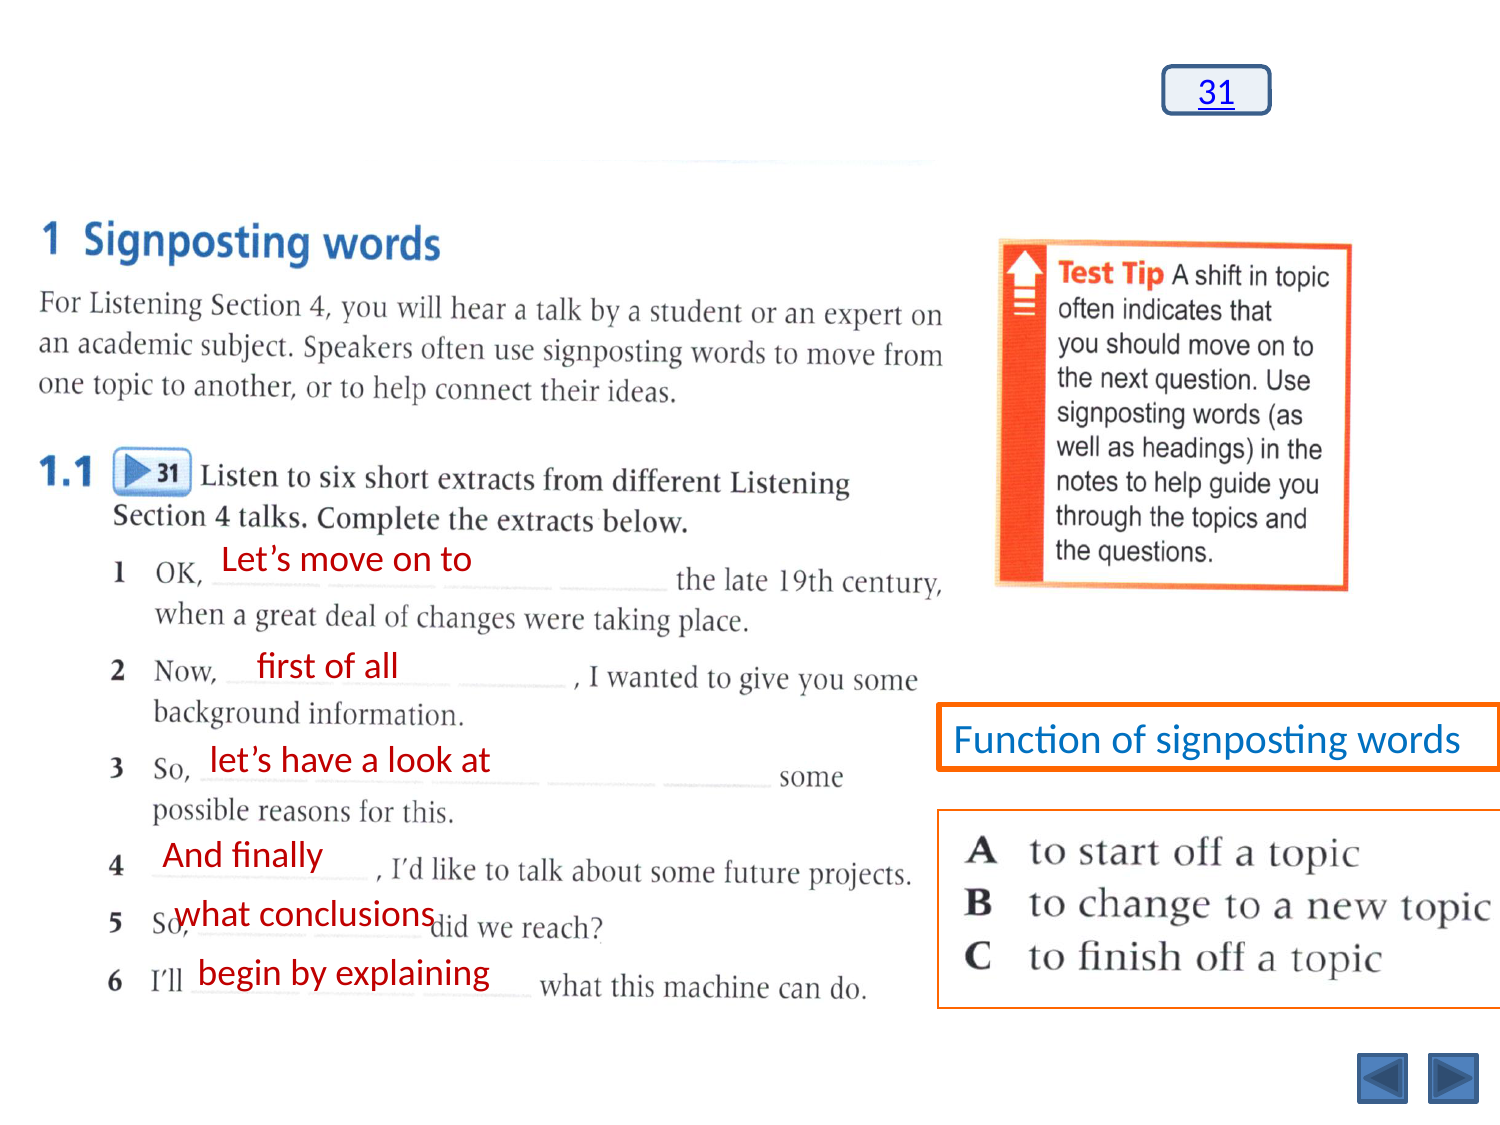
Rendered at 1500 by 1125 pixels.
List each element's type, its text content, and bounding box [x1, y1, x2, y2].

text_box [1428, 1053, 1479, 1104]
text_box 31 [1161, 64, 1272, 116]
picture [938, 810, 1500, 1008]
text_box Function of signposting words [1408, 704, 1500, 769]
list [0, 160, 1405, 1012]
text_box [1357, 1053, 1408, 1104]
